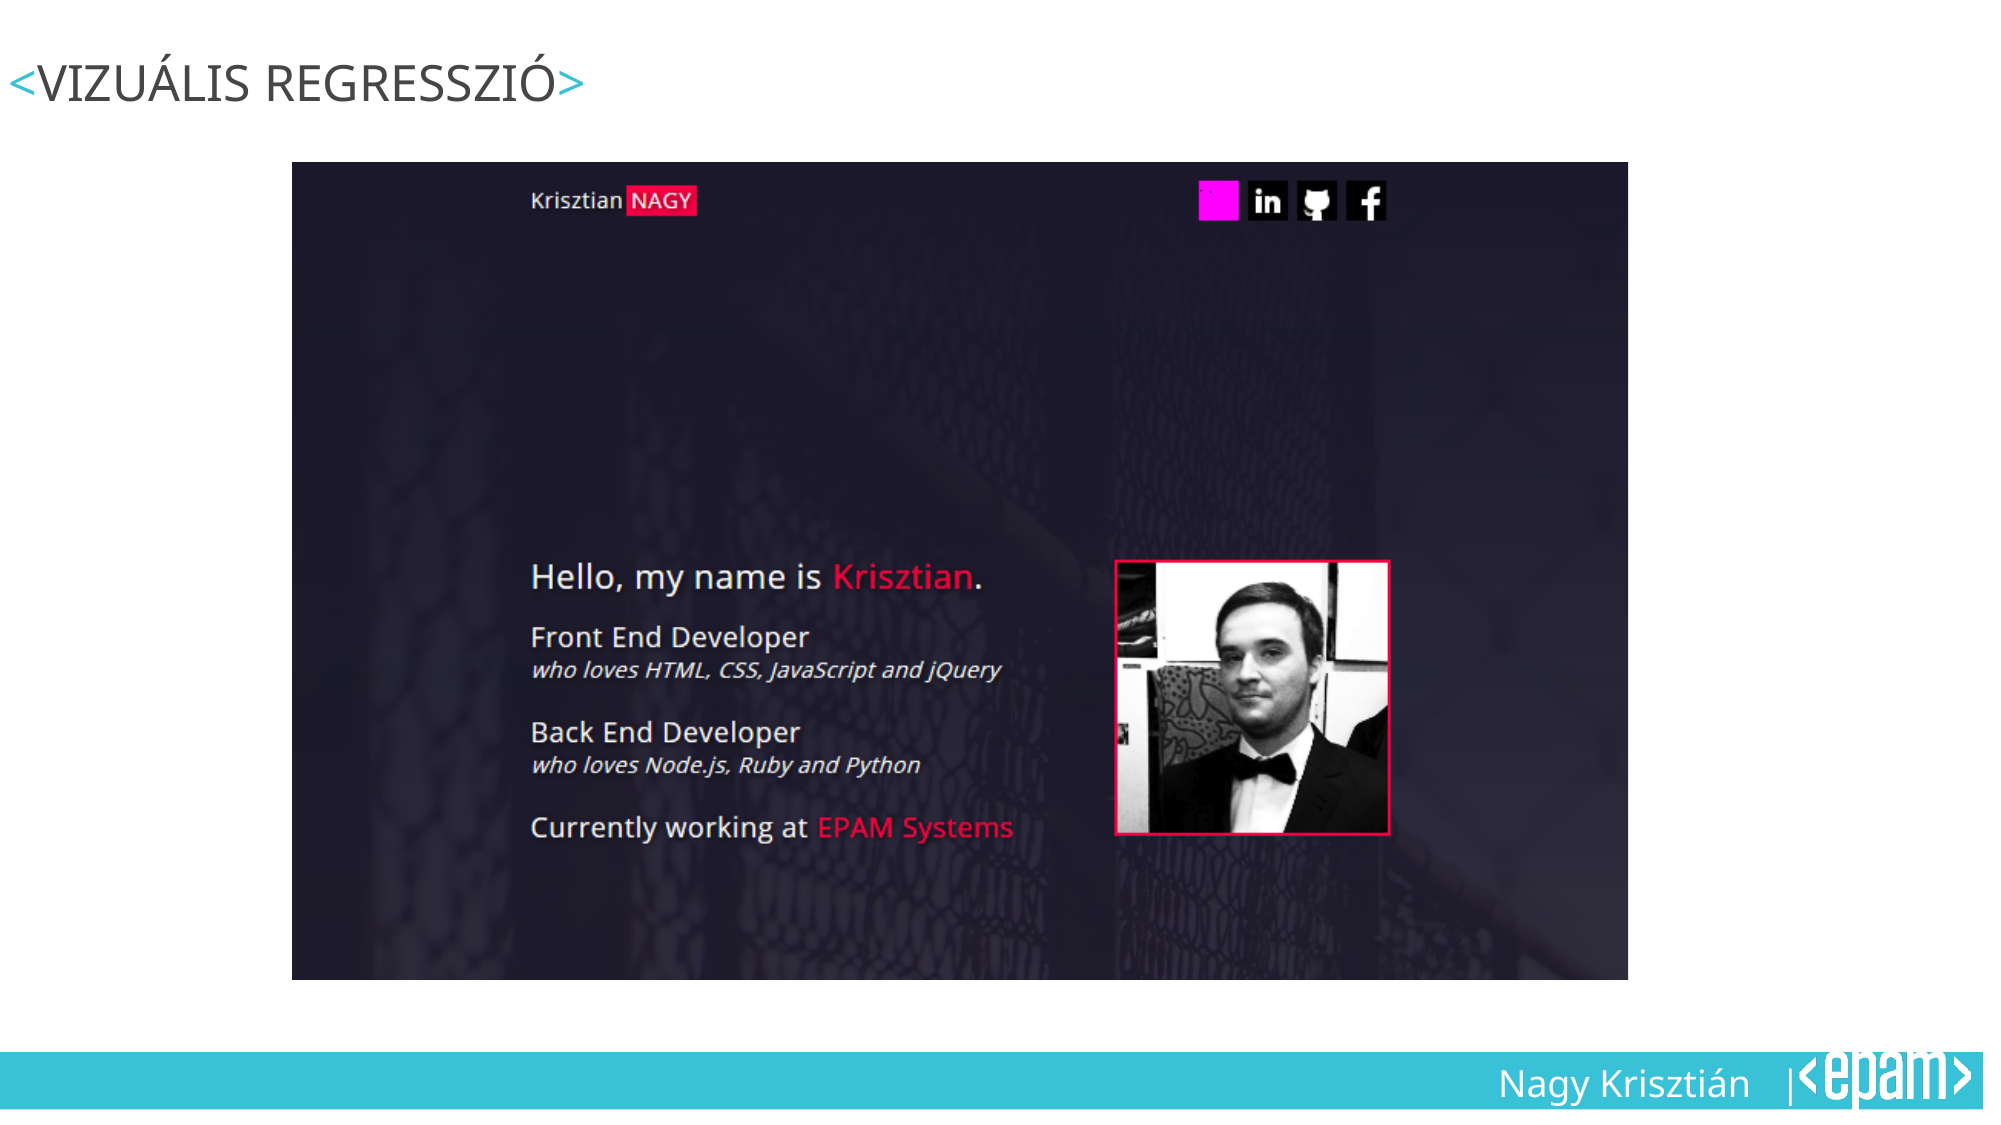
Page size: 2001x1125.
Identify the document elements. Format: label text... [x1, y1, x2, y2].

picture [291, 162, 1629, 980]
picture [1786, 1044, 1984, 1118]
text_box Nagy Krisztián | [1483, 1052, 1786, 1112]
text_box [0, 1051, 1786, 1111]
text_box <VIZUÁLIS REGRESSZIÓ> [0, 44, 602, 119]
